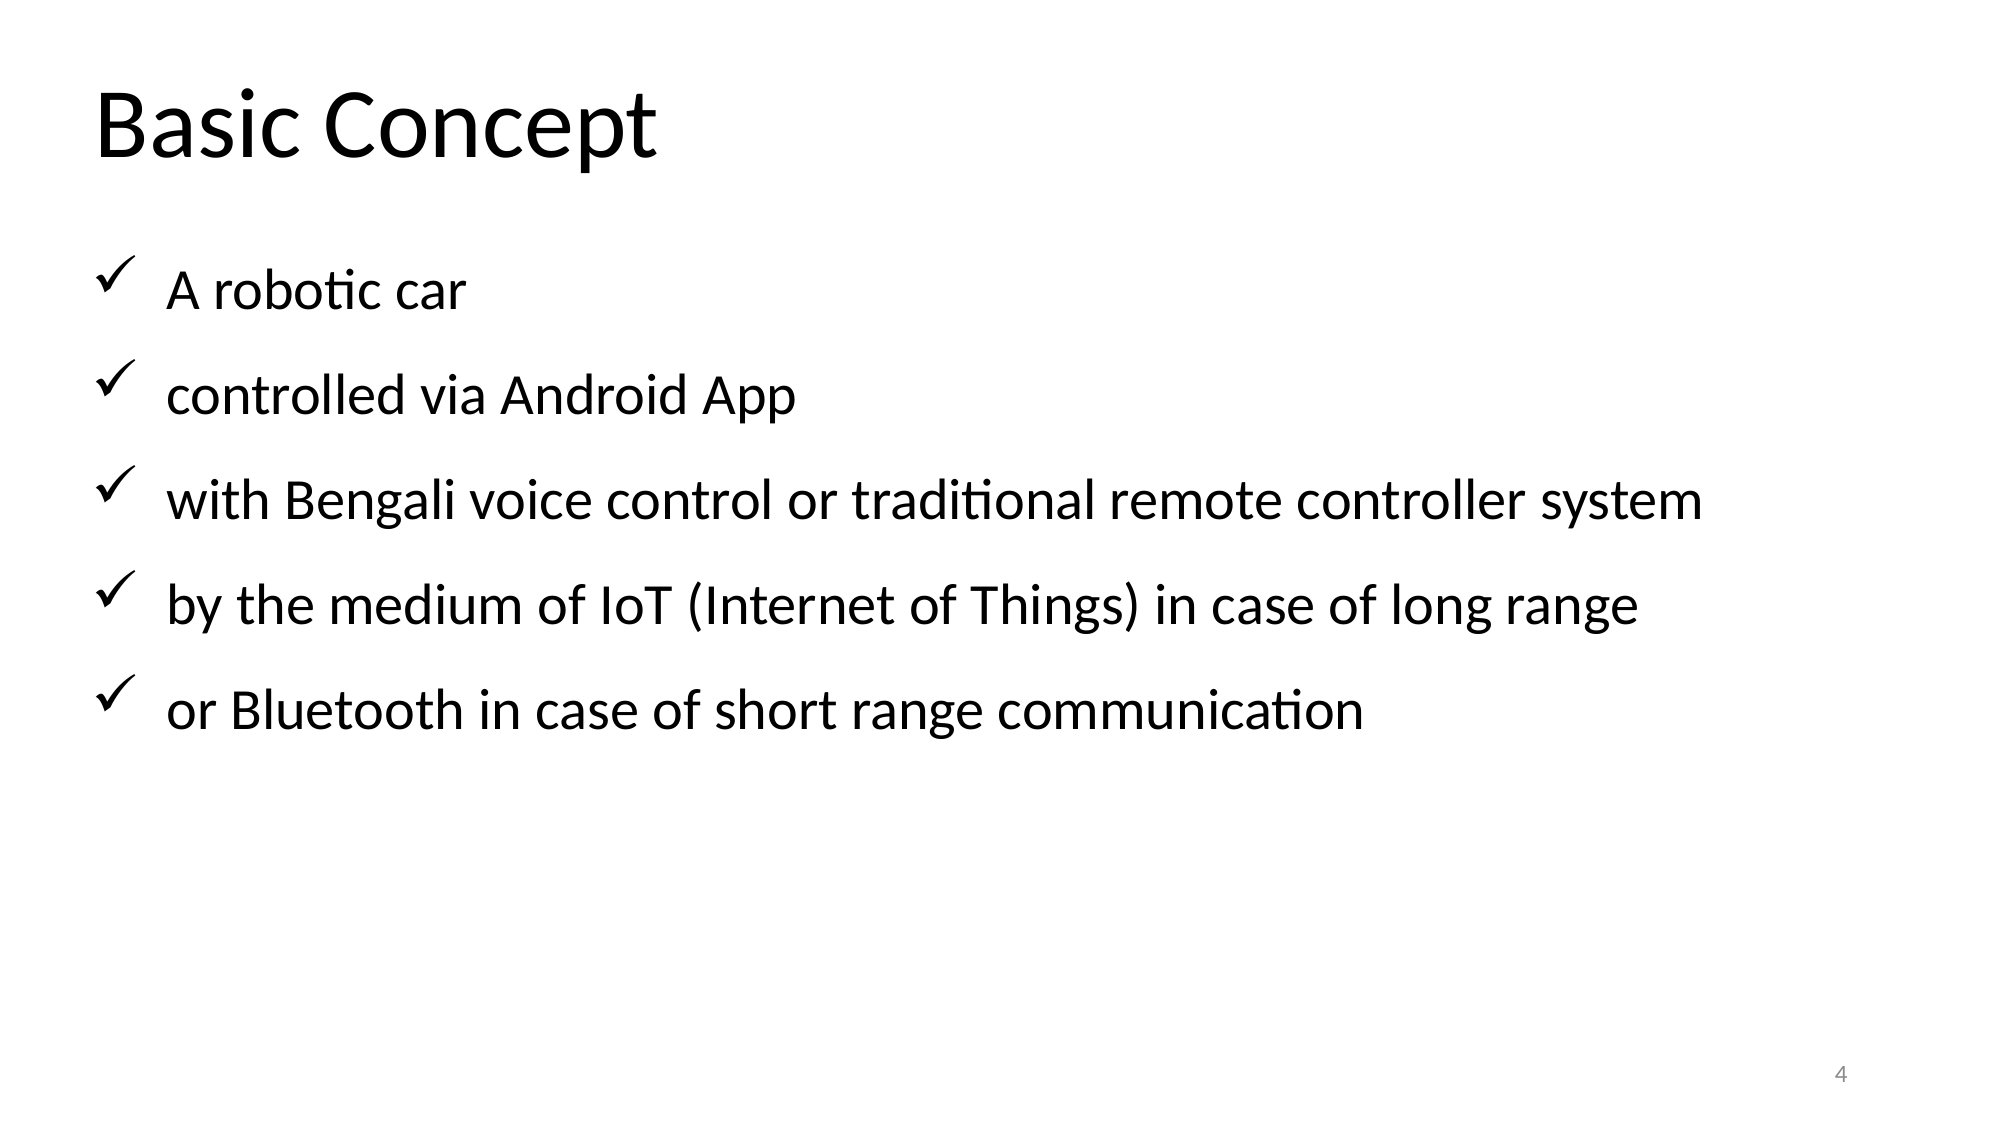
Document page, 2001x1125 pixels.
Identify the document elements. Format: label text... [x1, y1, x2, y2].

text_box A robotic car controlled via Android App with Bengali voice control or traditional remote controller system by the medium of IoT (Internet of Things) in case of long range or Bluetooth in case of short range communication [76, 208, 1961, 749]
text_box Basic Concept [79, 50, 675, 185]
slide_number 4 [1412, 1042, 1863, 1103]
